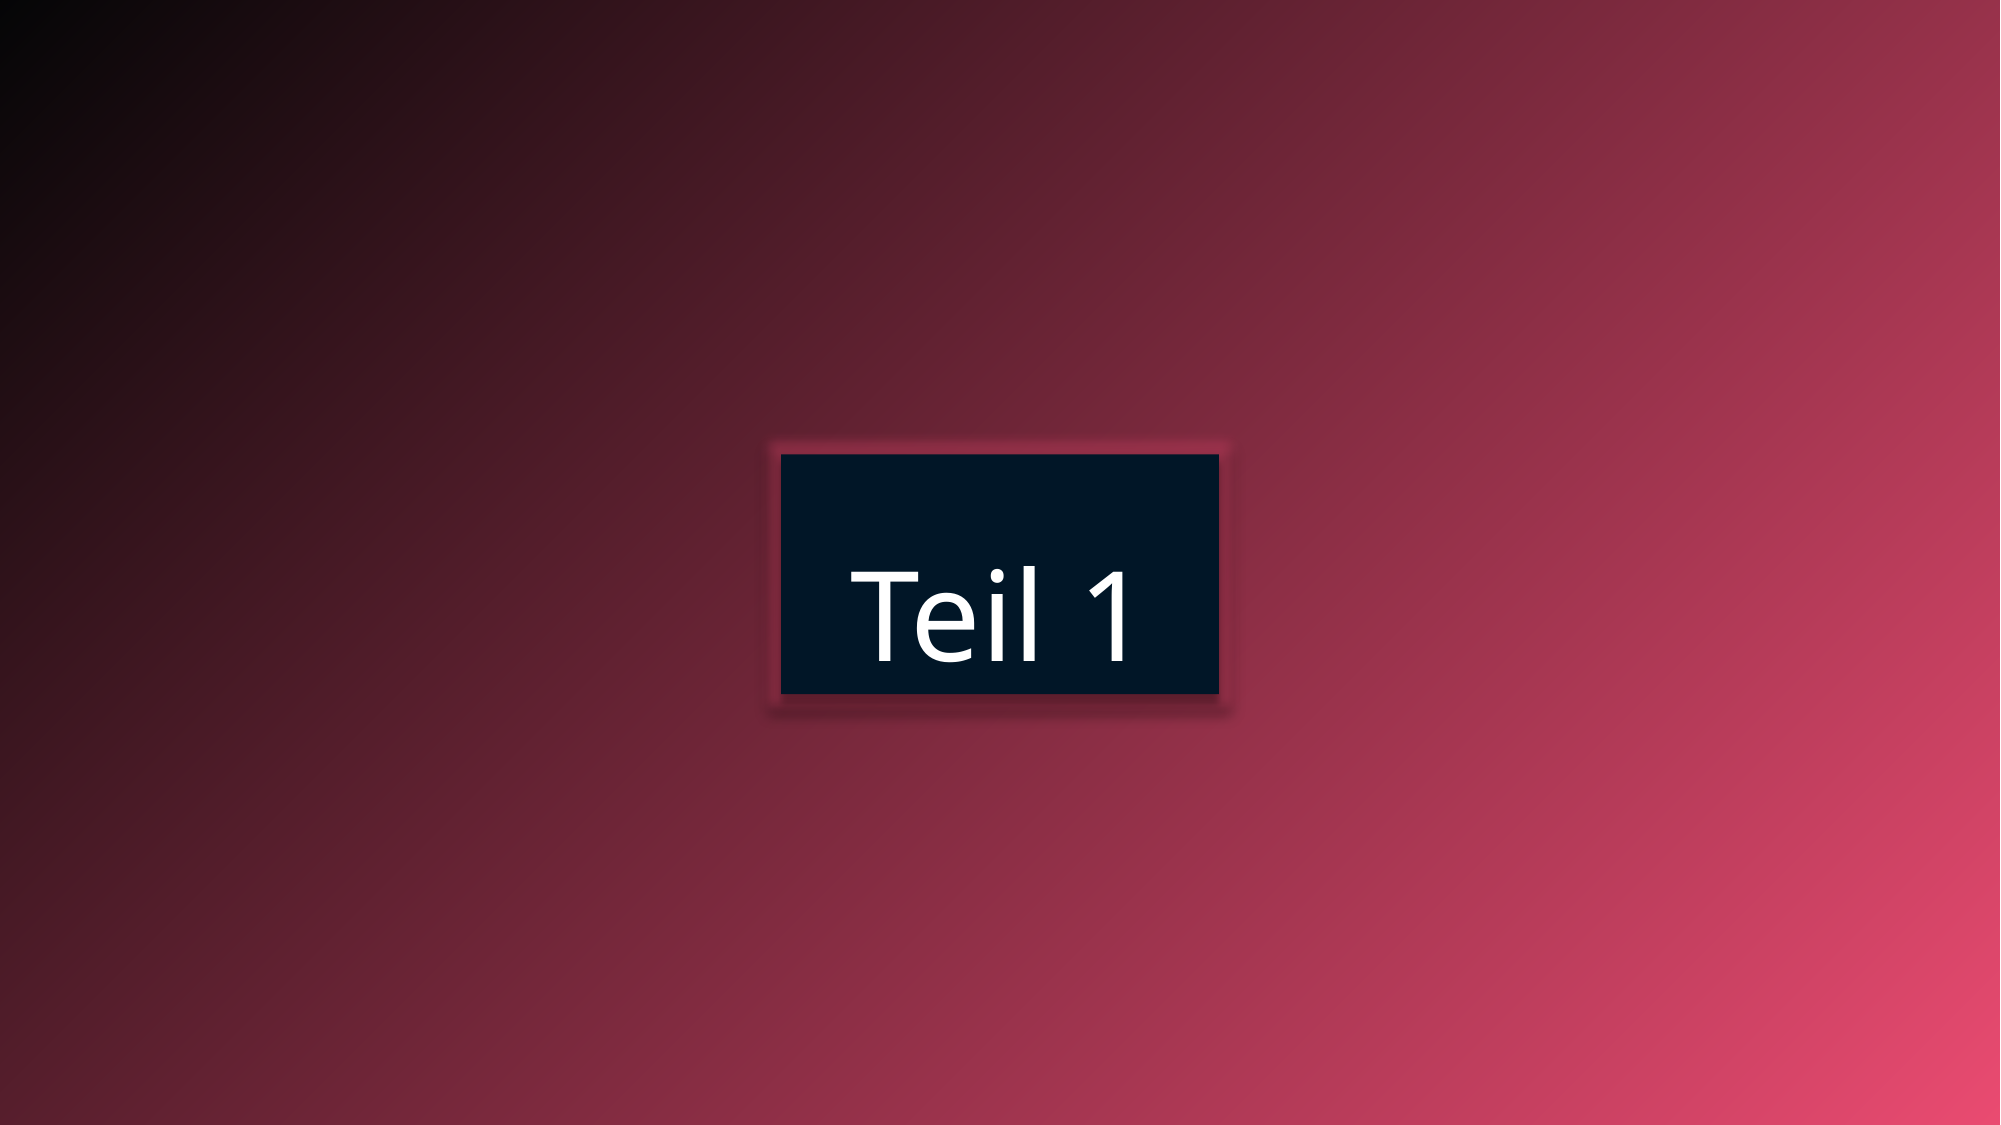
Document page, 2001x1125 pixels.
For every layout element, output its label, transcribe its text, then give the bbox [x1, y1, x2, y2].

text_box Teil 1 [781, 454, 1219, 695]
